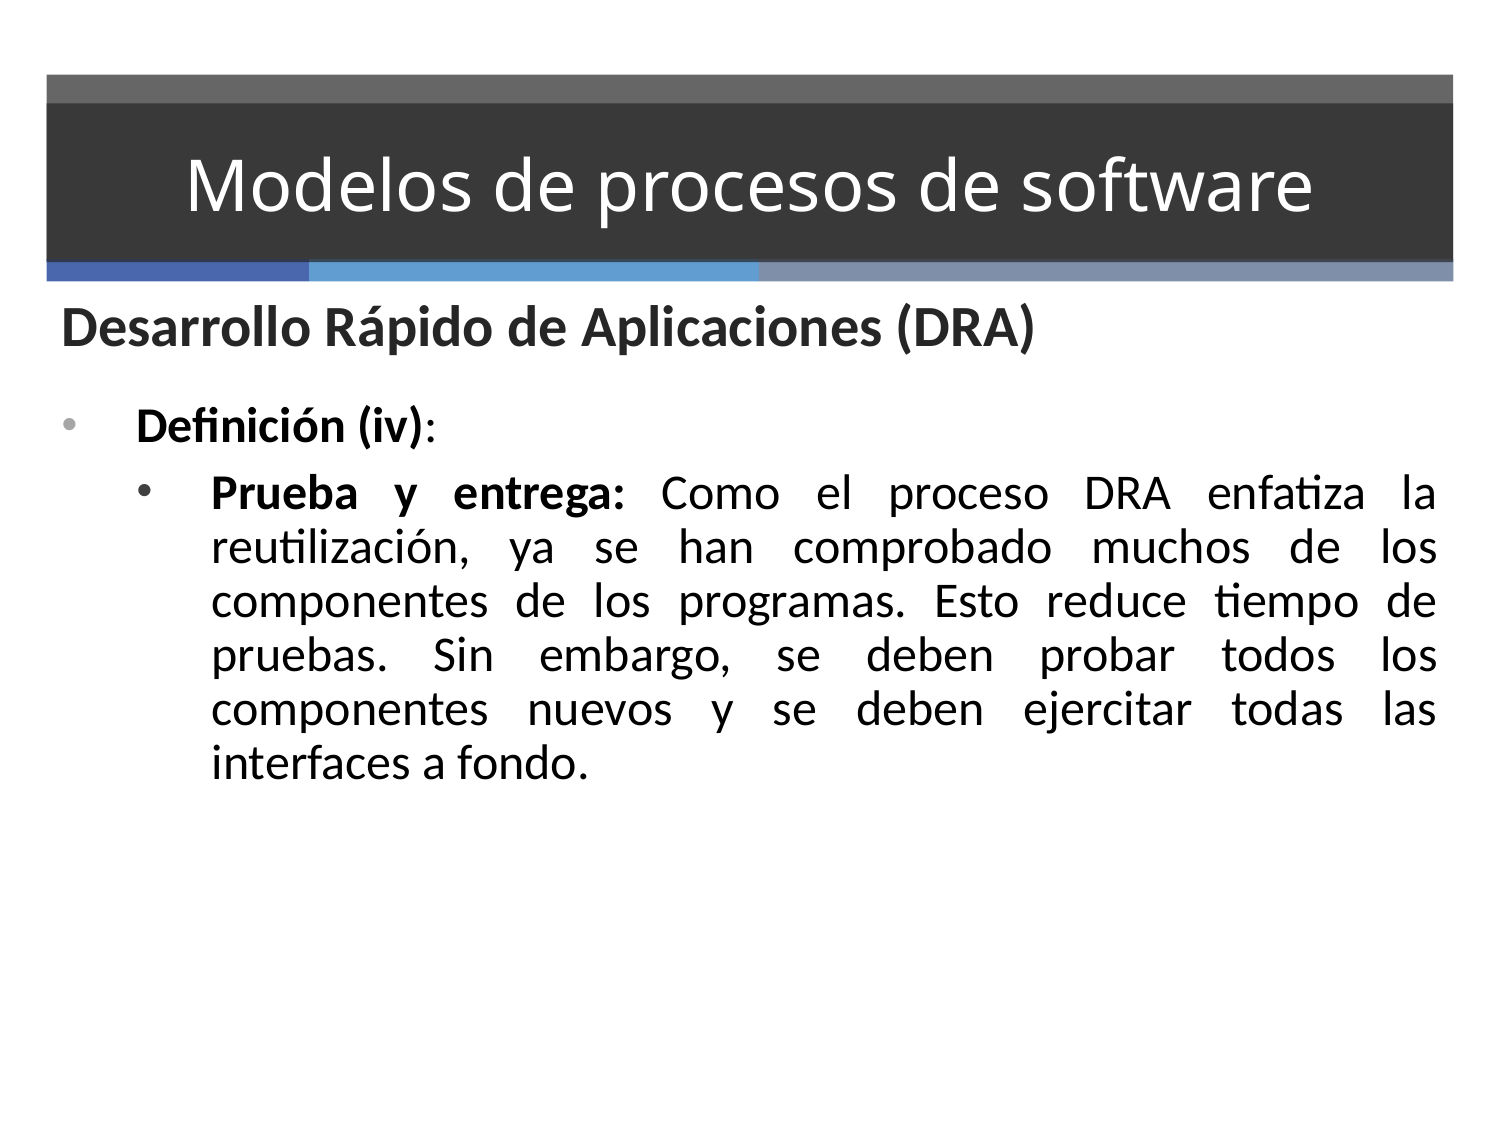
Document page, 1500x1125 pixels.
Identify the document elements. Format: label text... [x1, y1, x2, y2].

title Modelos de procesos de software [46, 103, 1454, 263]
list Desarrollo Rápido de Aplicaciones (DRA) Definición (iv): Prueba y entrega: Como el proceso DRA enfatiza la reutilización, ya se han comprobado muchos de los componentes de los programas. Esto reduce tiempo de pruebas. Sin embargo, se deben probar todos los componentes nuevos y se deben ejercitar todas las interfaces a fondo. [46, 280, 1454, 936]
